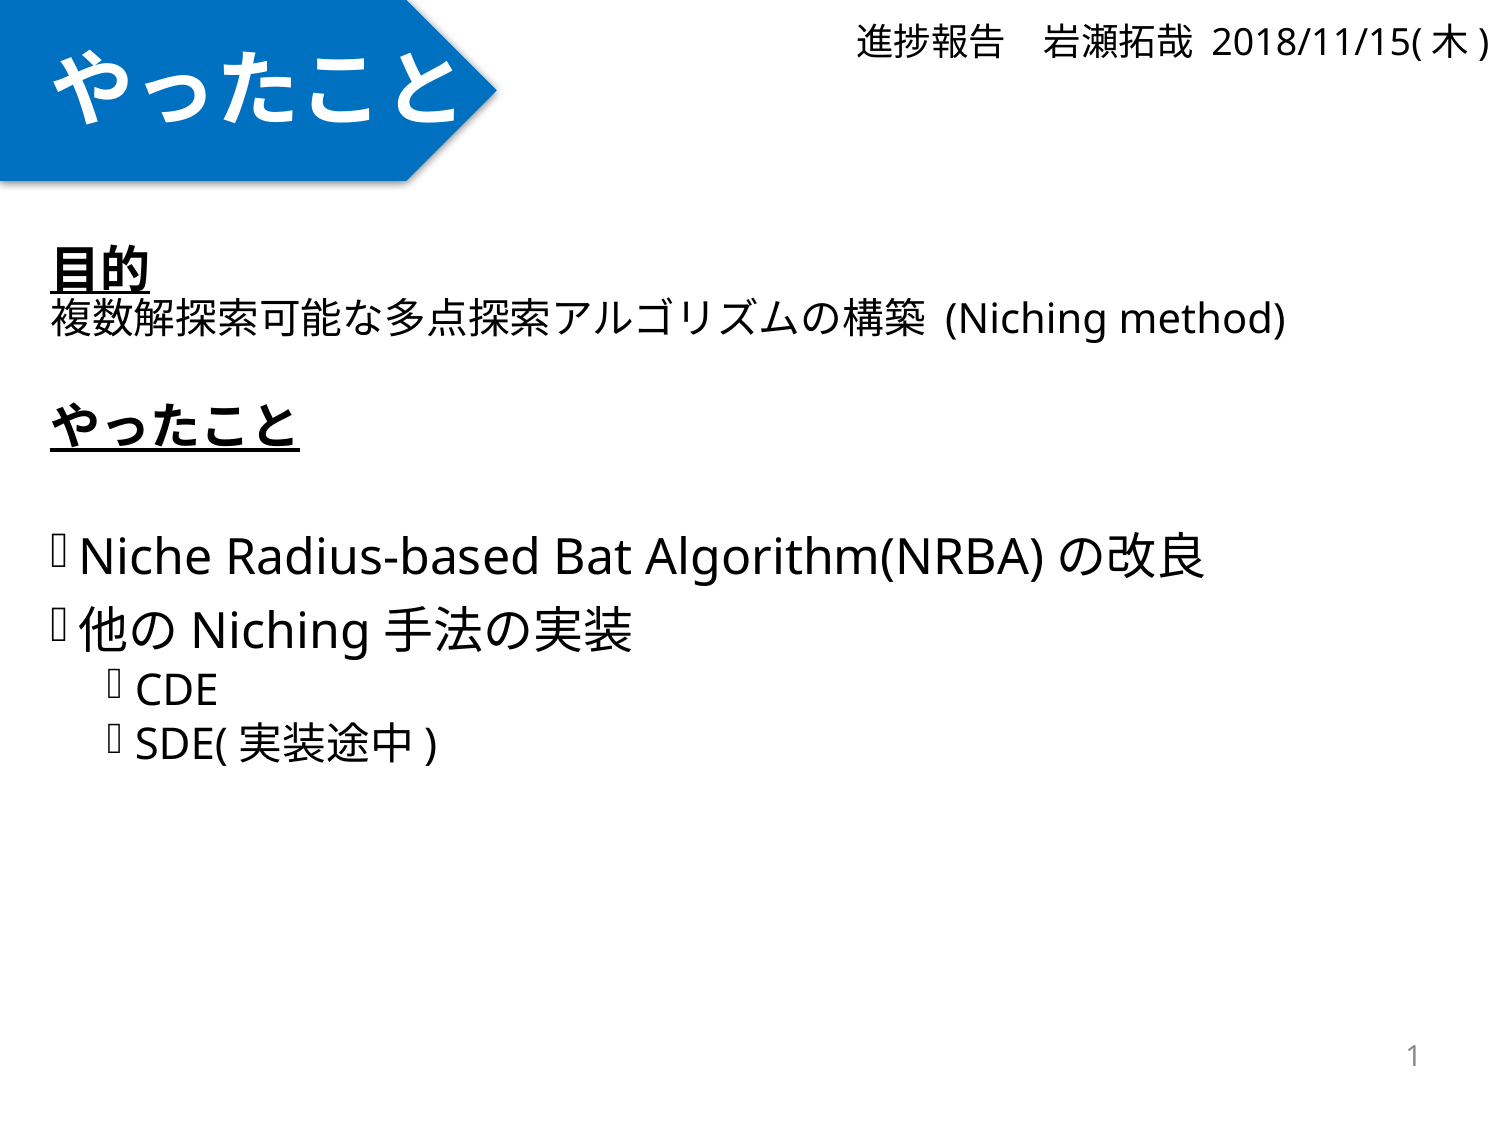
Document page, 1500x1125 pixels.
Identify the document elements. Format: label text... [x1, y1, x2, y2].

slide_number 1 [1099, 1039, 1438, 1087]
text_box 進捗報告 岩瀬拓哉 2018/11/15(木) [1010, 10, 1500, 71]
text_box やったこと [35, 1, 1010, 183]
text_box 目的 複数解探索可能な多点探索アルゴリズムの構築 (Niching method) やったこと Niche Radius-based Bat Algorithm(NRBA)の改良 他のNiching手法の実装 CDE SDE(実装途中) [35, 236, 1445, 1039]
